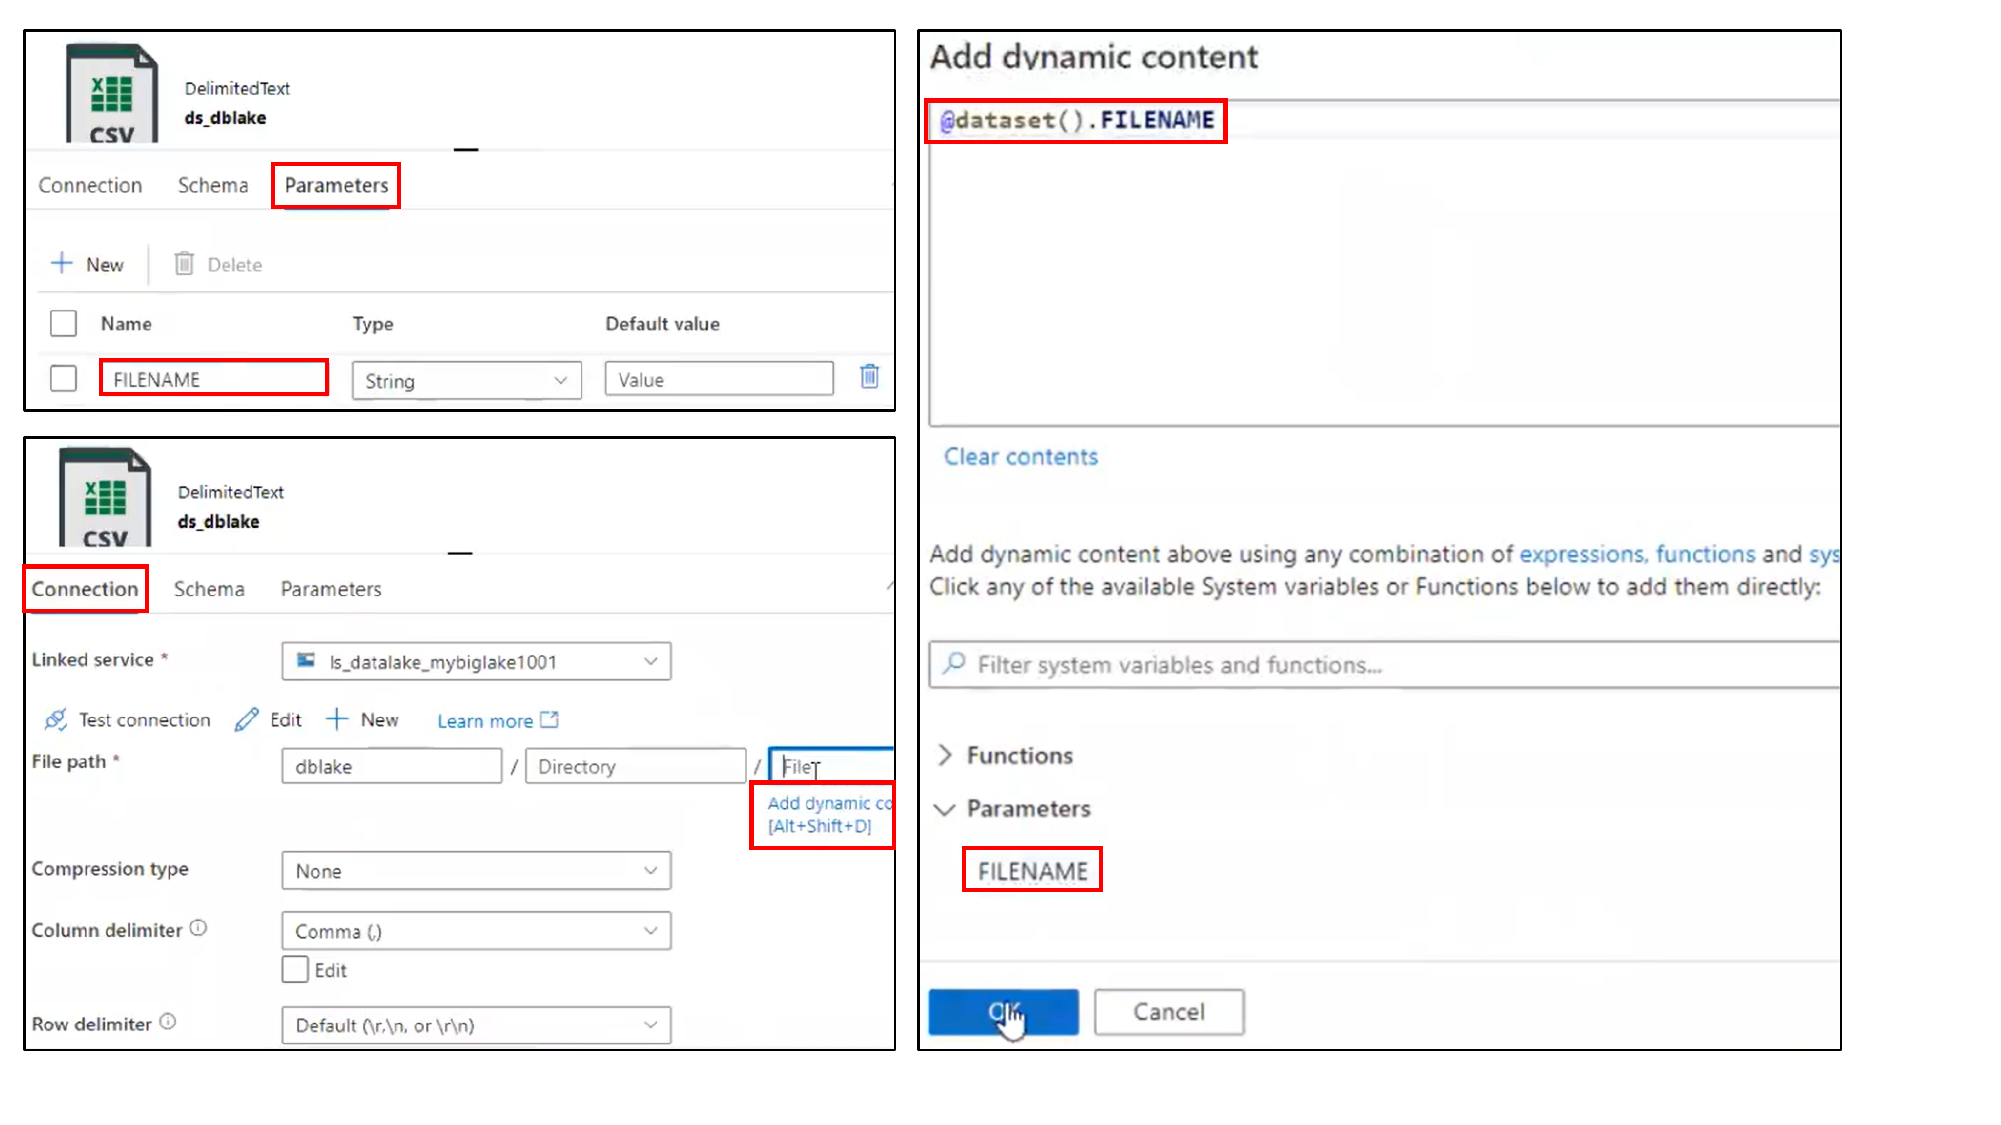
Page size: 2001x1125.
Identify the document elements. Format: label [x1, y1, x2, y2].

picture [25, 31, 894, 410]
picture [919, 31, 1840, 1049]
picture [25, 438, 894, 1049]
